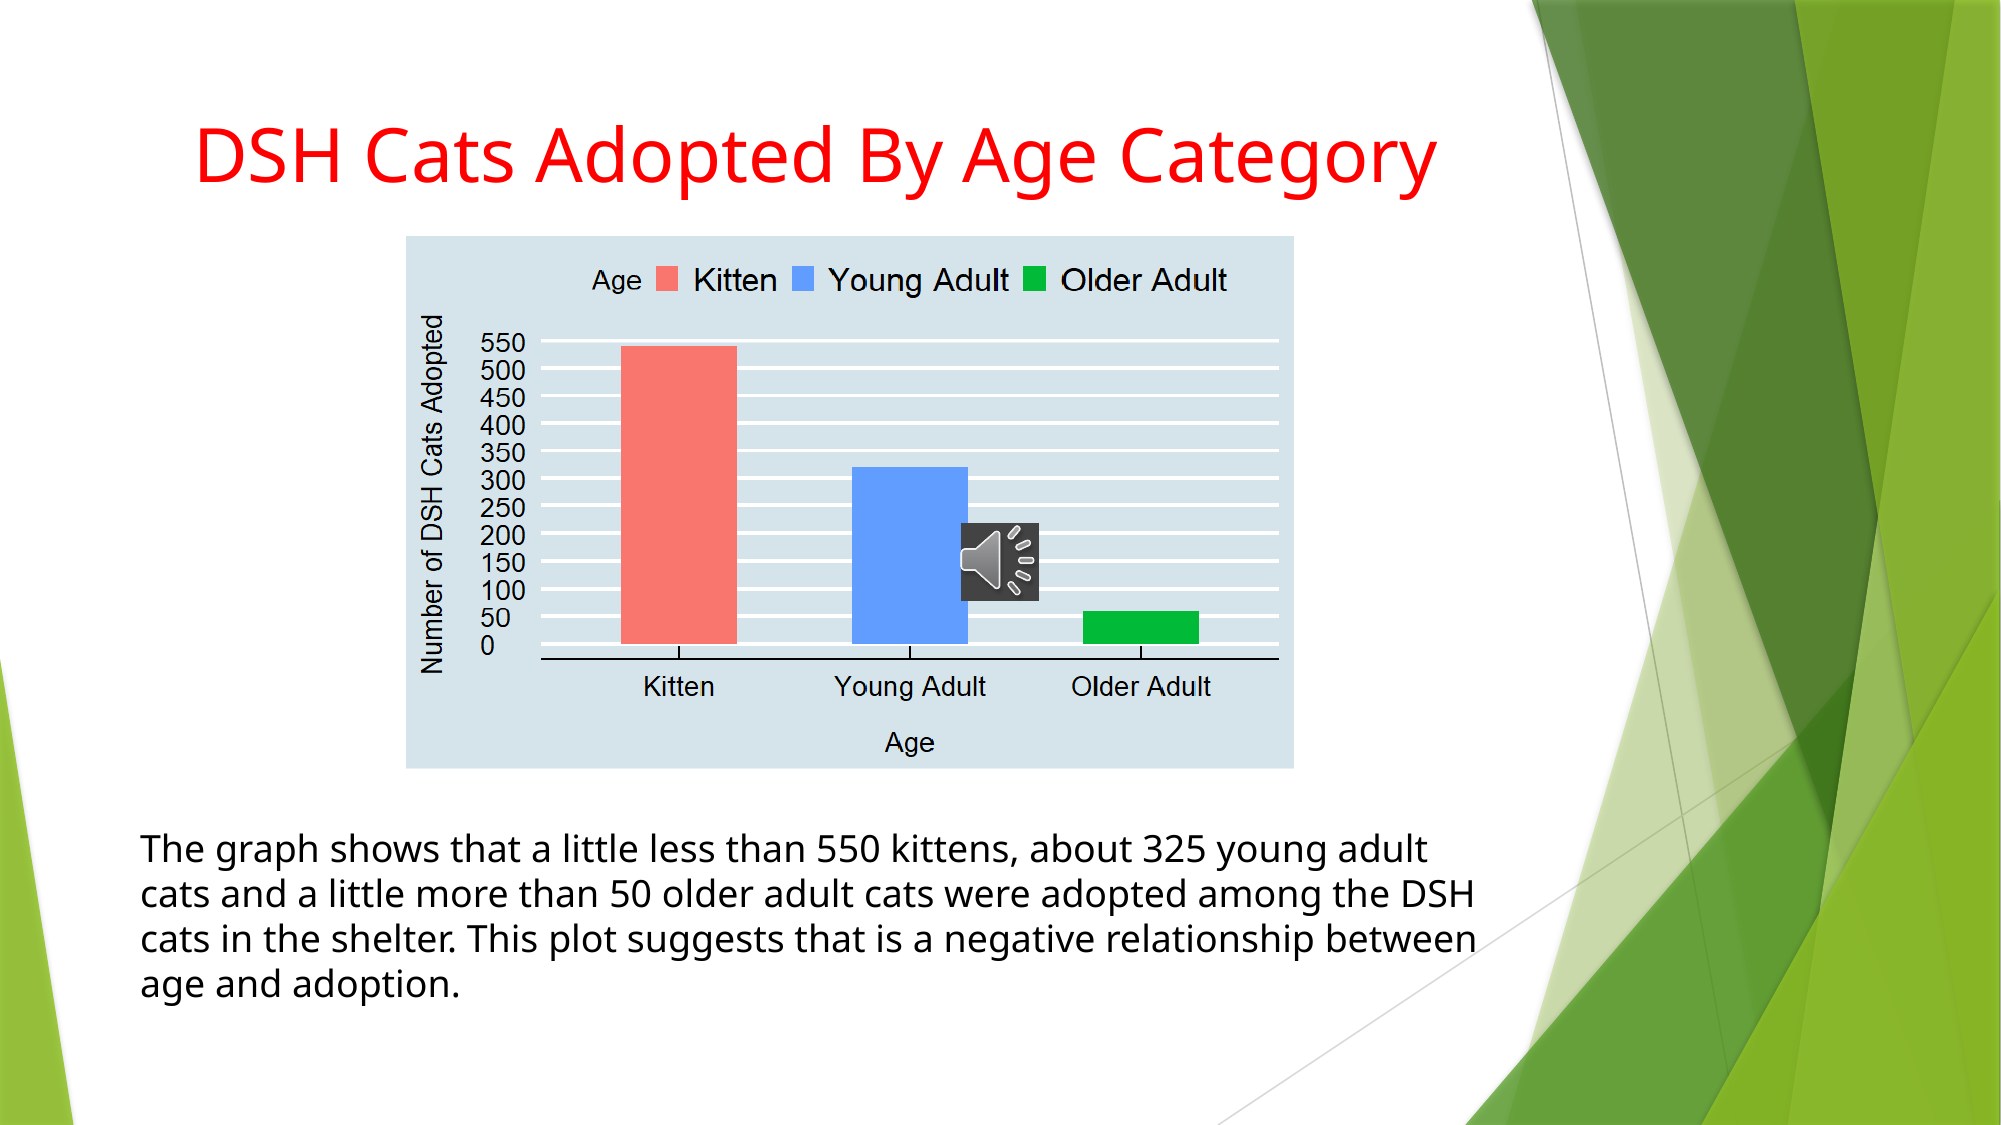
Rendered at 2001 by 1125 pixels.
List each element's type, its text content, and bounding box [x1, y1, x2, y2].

picture [959, 521, 1041, 603]
text_box The graph shows that a little less than 550 kittens, about 325 young adult cats and a little more than 50 older adult cats were adopted among the DSH cats in the shelter. This plot suggests that is a negative relationship between age and adoption. [125, 817, 1494, 1012]
title DSH Cats Adopted By Age Category [111, 99, 1522, 317]
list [405, 235, 1294, 770]
